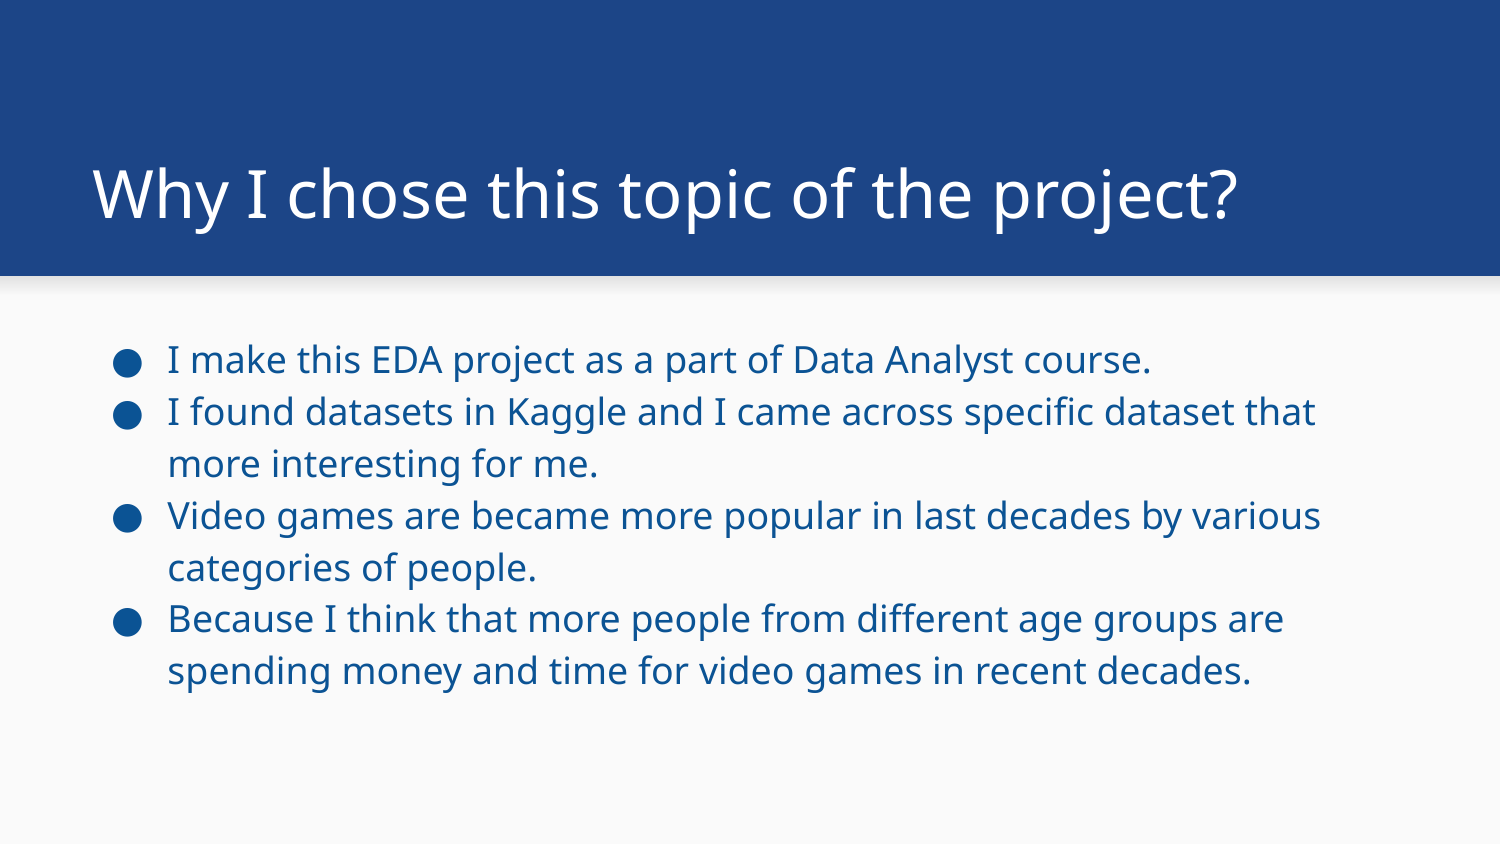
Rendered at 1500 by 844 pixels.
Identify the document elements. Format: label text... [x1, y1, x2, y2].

title Why I chose this topic of the project? [77, 121, 1427, 248]
list I make this EDA project as a part of Data Analyst course. I found datasets in Kaggle and I came across specific dataset that more interesting for me. Video games are became more popular in last decades by various categories of people. Because I think that more people from different age groups are spending money and time for video games in recent decades. [77, 314, 1427, 760]
